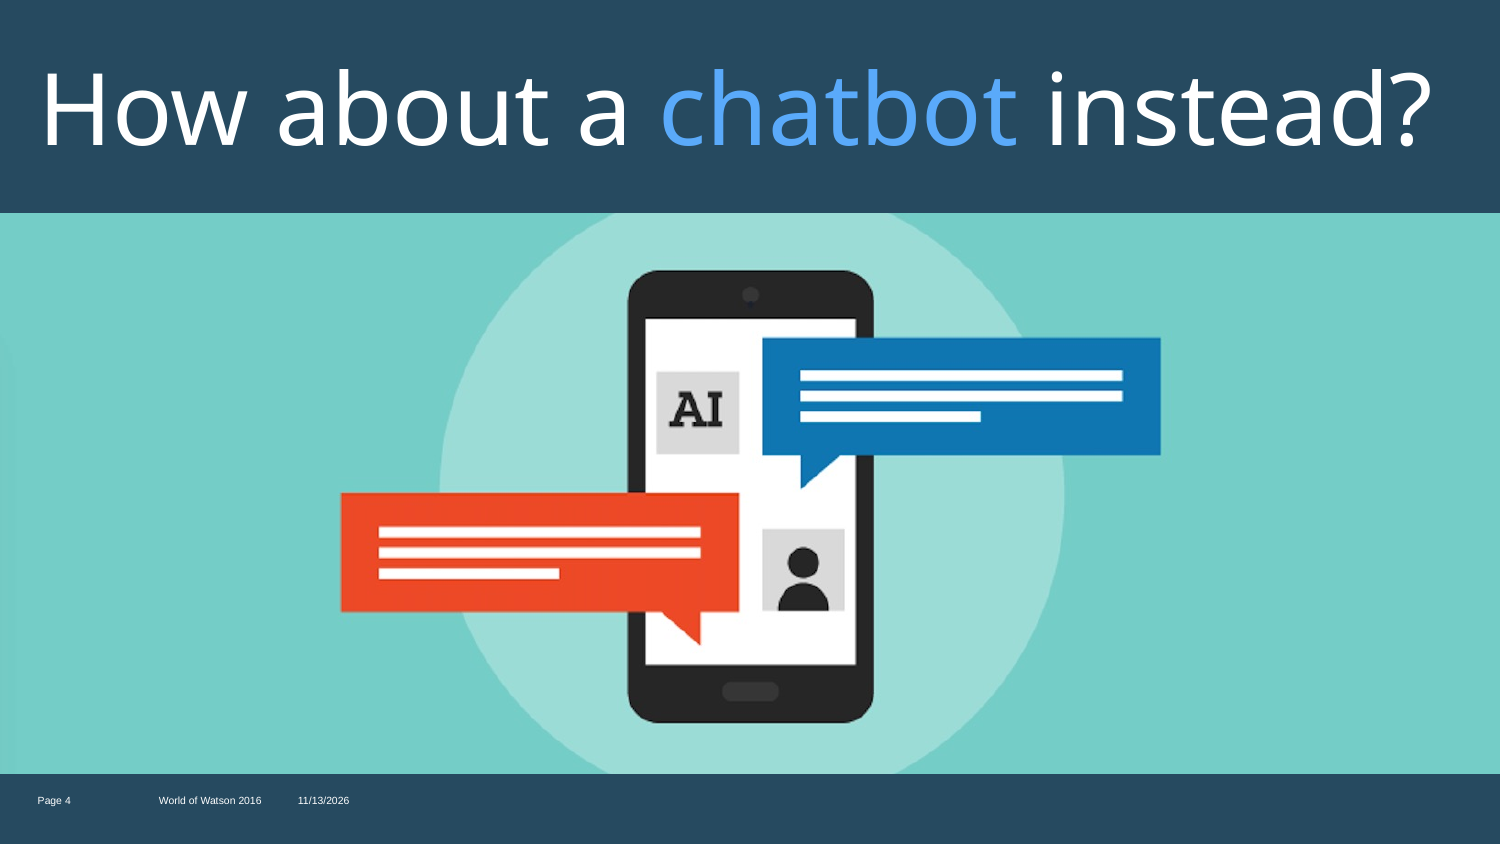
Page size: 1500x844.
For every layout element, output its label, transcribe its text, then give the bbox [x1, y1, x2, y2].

picture [0, 212, 1500, 775]
title How about a chatbot instead? [37, 59, 1435, 211]
slide_number 4 [37, 782, 113, 807]
footer World of Watson 2016 [158, 782, 298, 807]
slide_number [298, 782, 448, 807]
